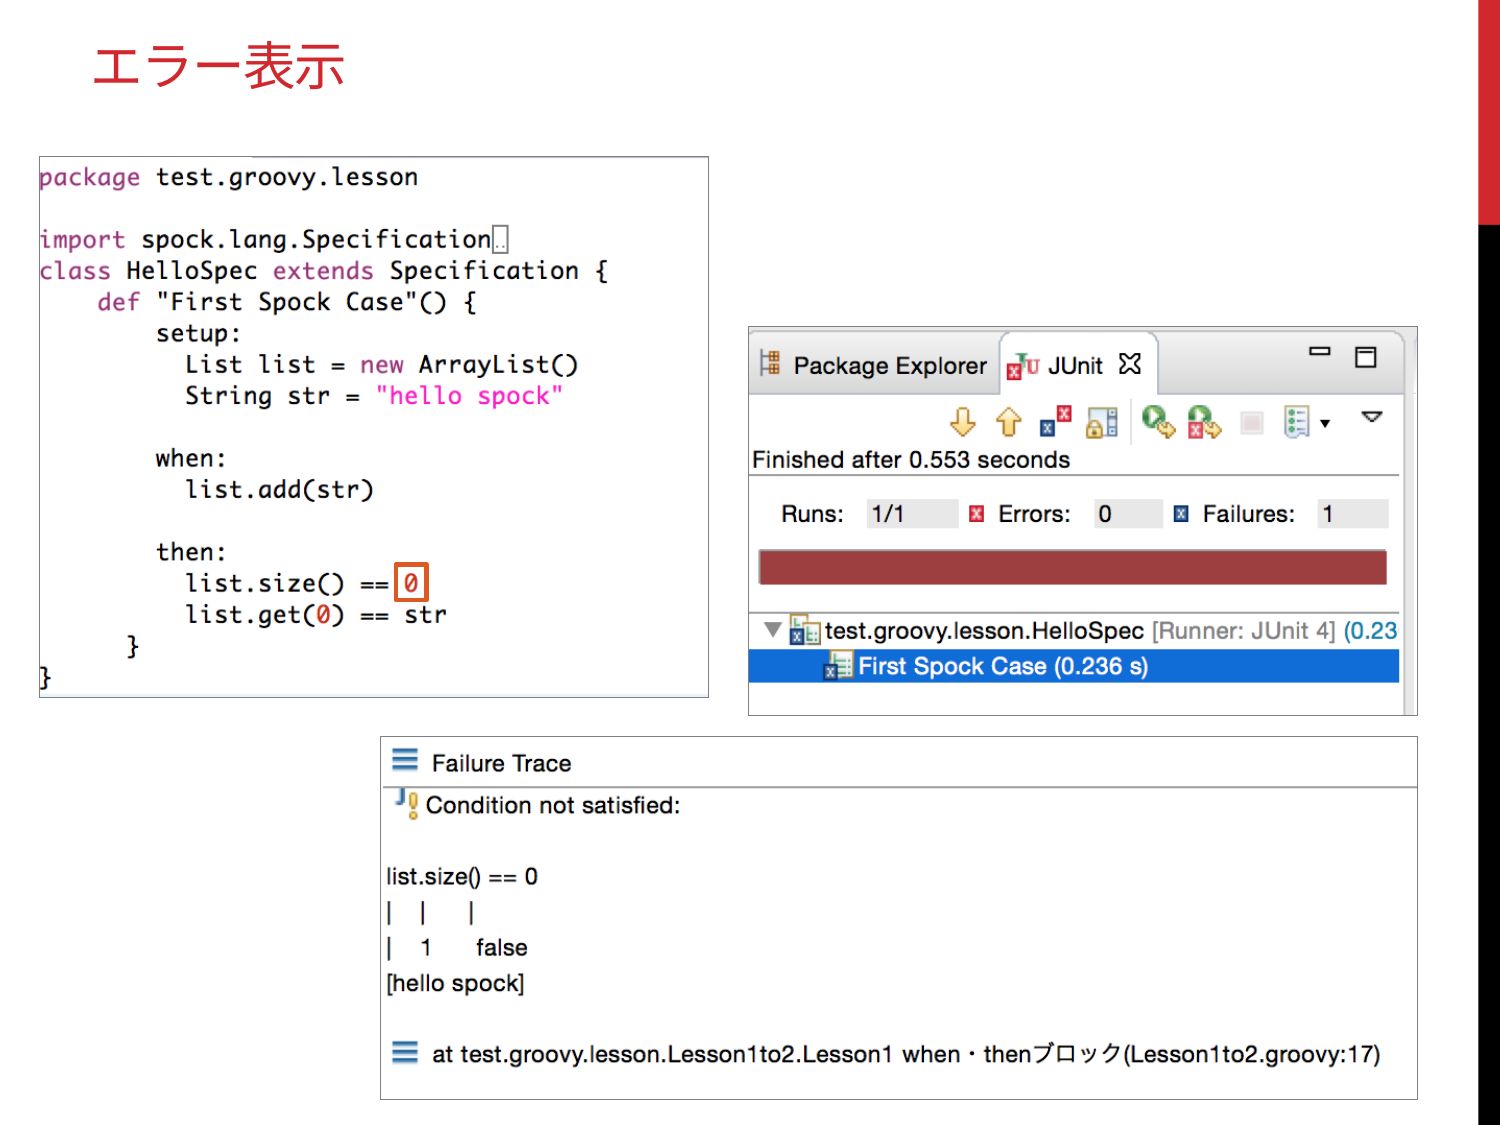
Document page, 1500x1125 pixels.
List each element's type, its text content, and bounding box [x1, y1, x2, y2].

picture [379, 736, 1419, 1100]
title エラー表示 [75, 25, 1325, 104]
picture [38, 155, 709, 699]
picture [748, 325, 1419, 717]
